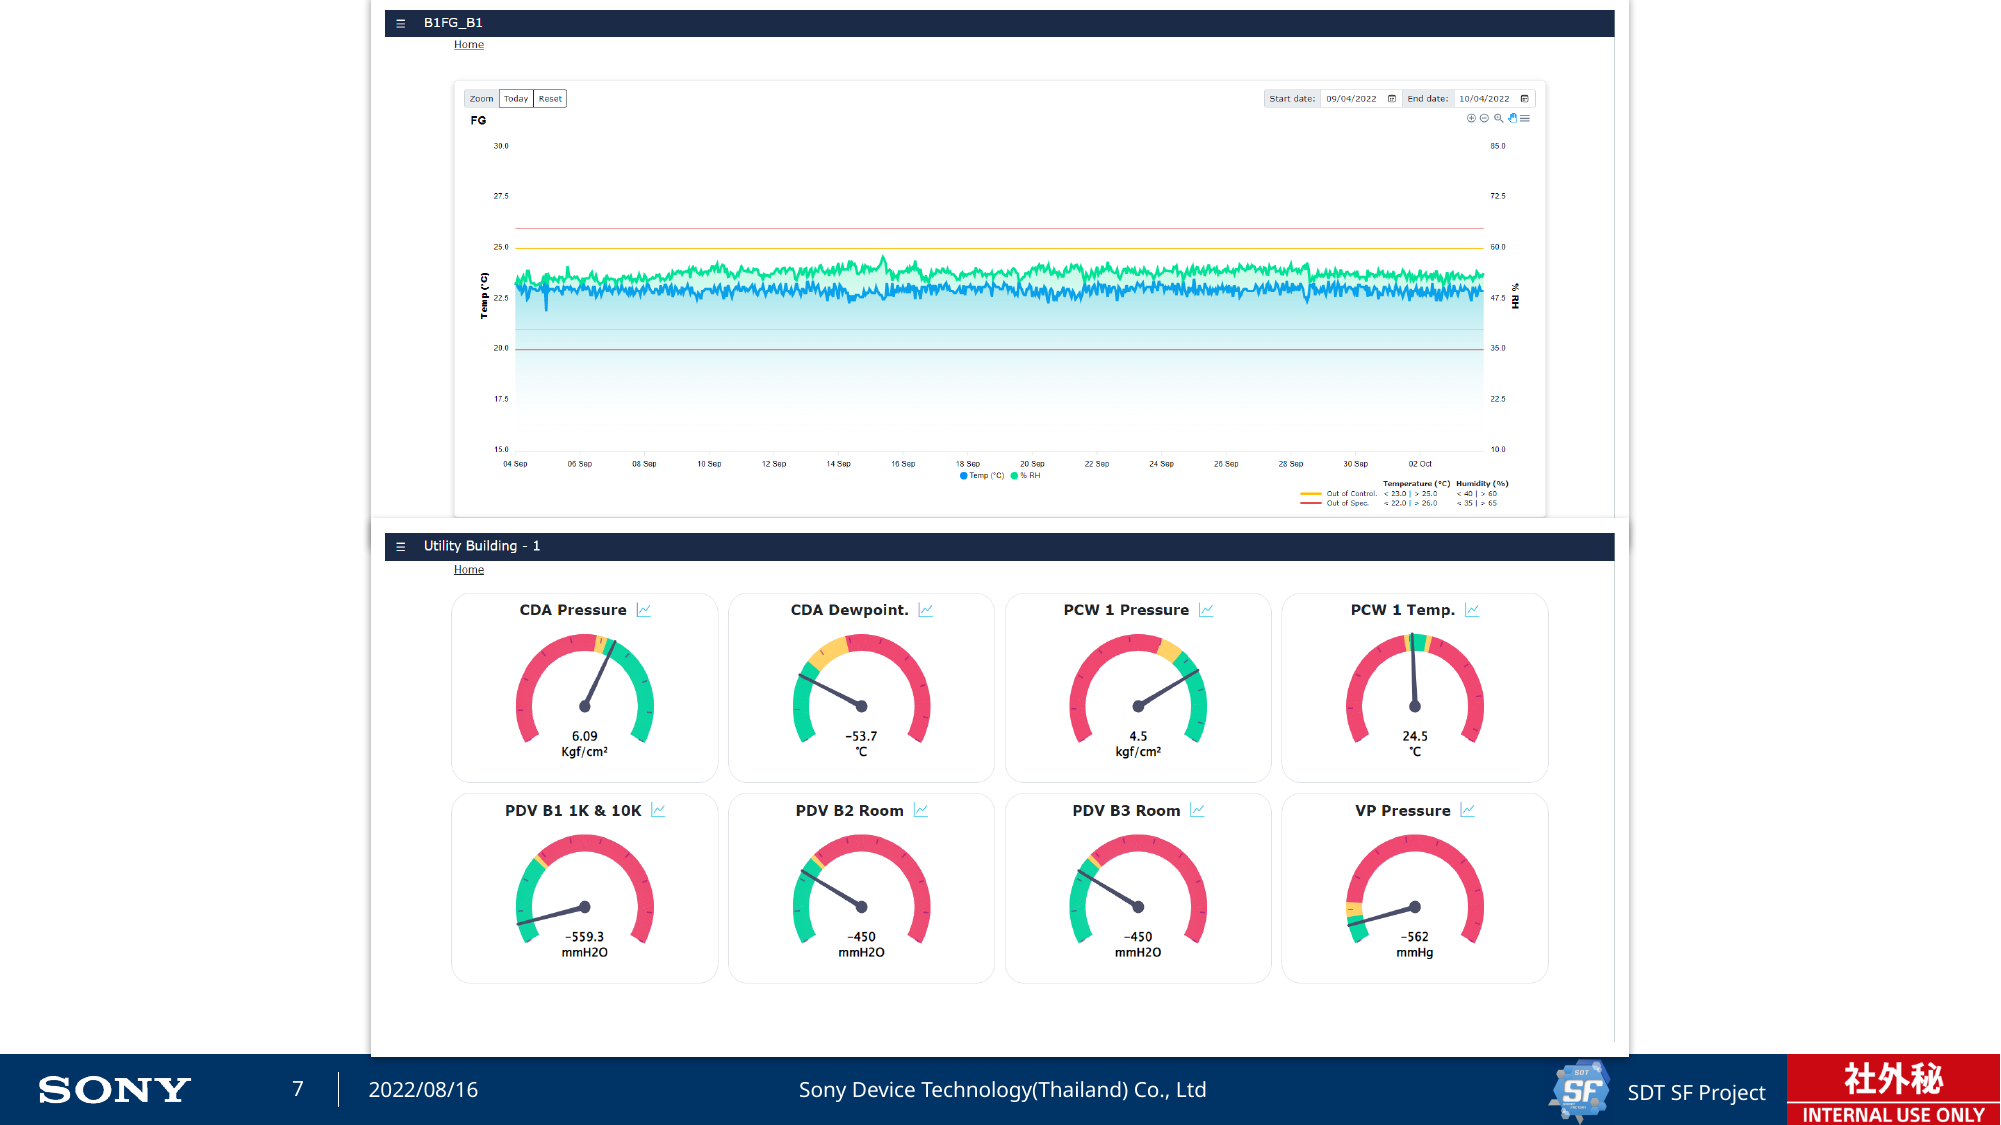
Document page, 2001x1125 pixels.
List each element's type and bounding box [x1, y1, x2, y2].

picture [1787, 1054, 2000, 1125]
picture [384, 9, 1615, 1043]
picture [29, 1069, 202, 1113]
picture [1544, 1058, 1614, 1125]
